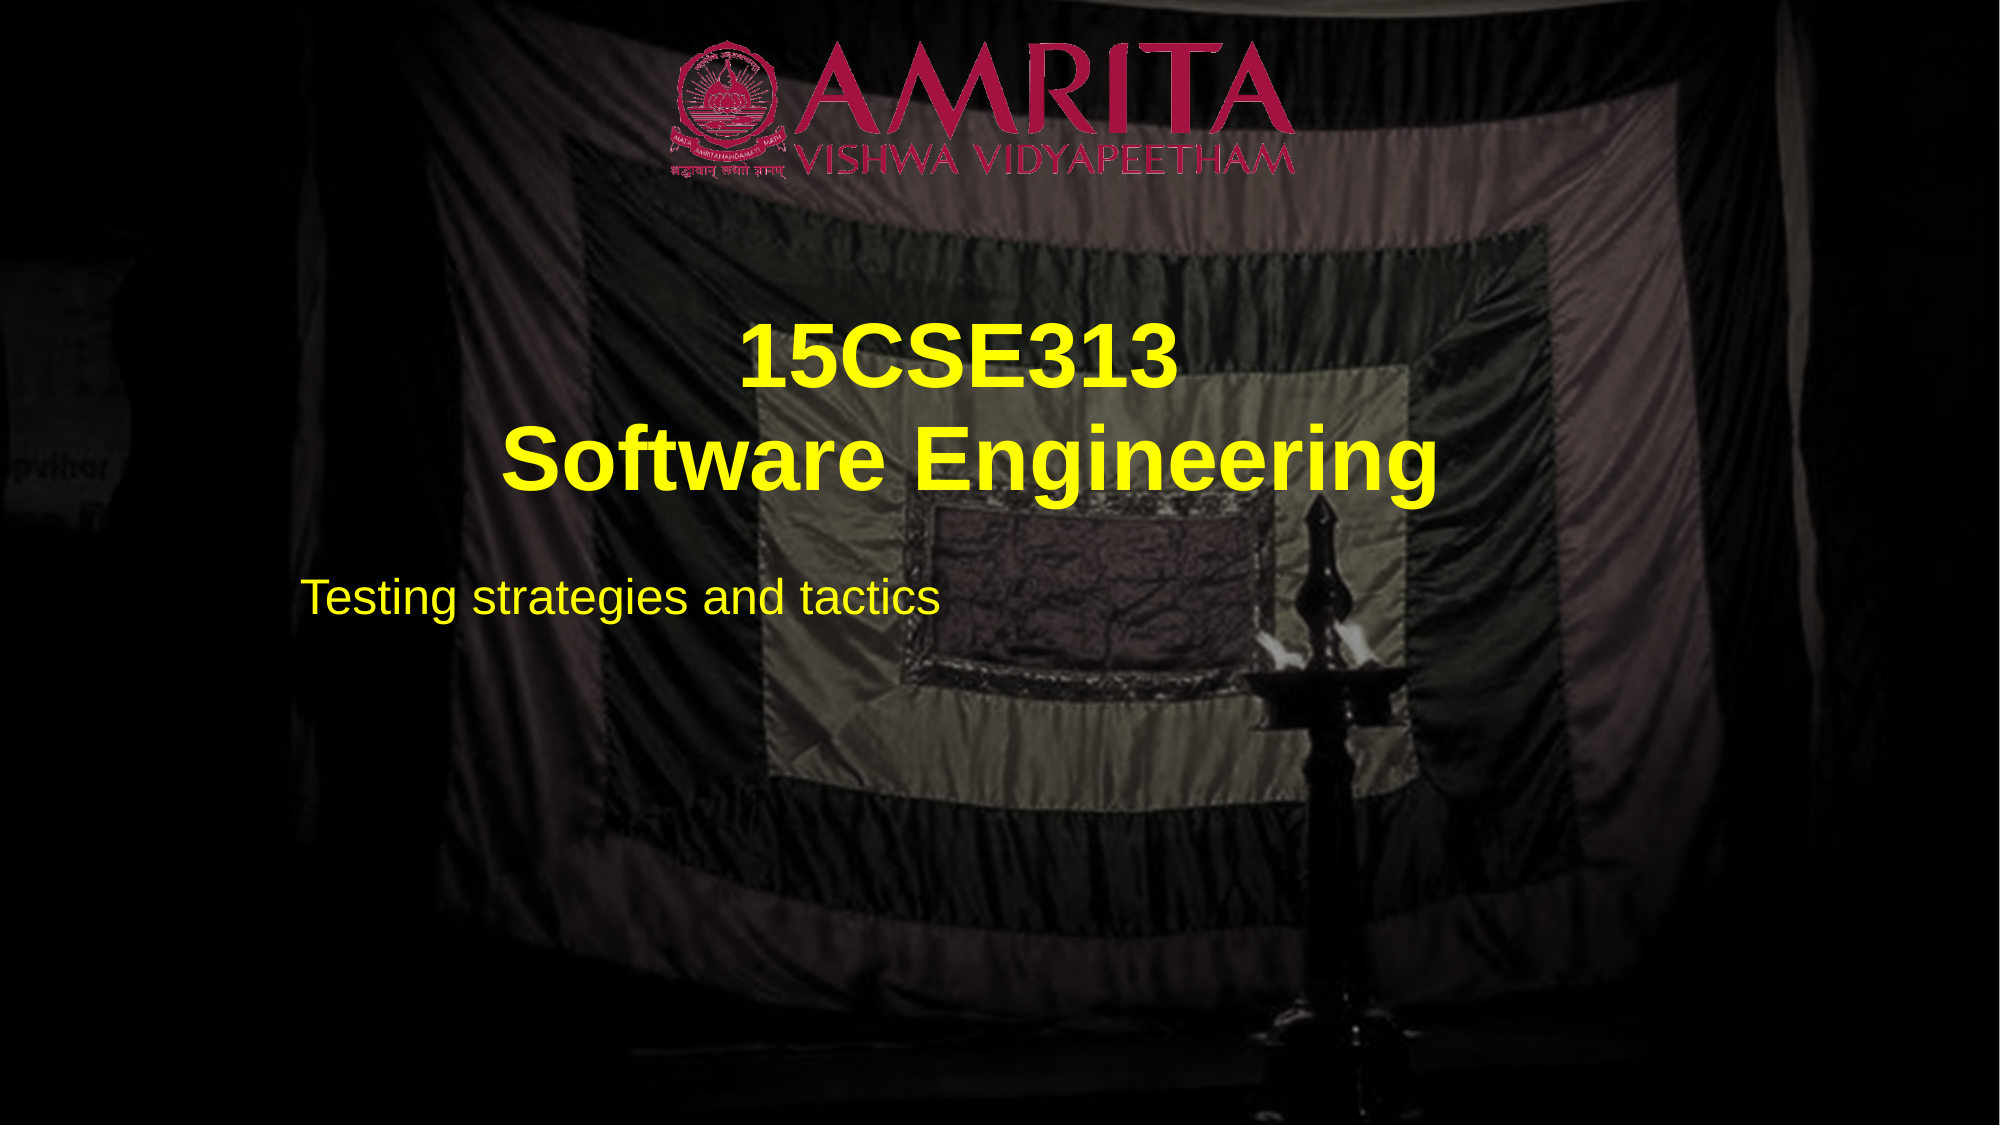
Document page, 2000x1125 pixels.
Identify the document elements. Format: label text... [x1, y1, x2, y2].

picture [0, 0, 2000, 1125]
title 15CSE313 Software Engineering [206, 304, 1738, 548]
subtitle Testing strategies and tactics [299, 537, 1199, 657]
